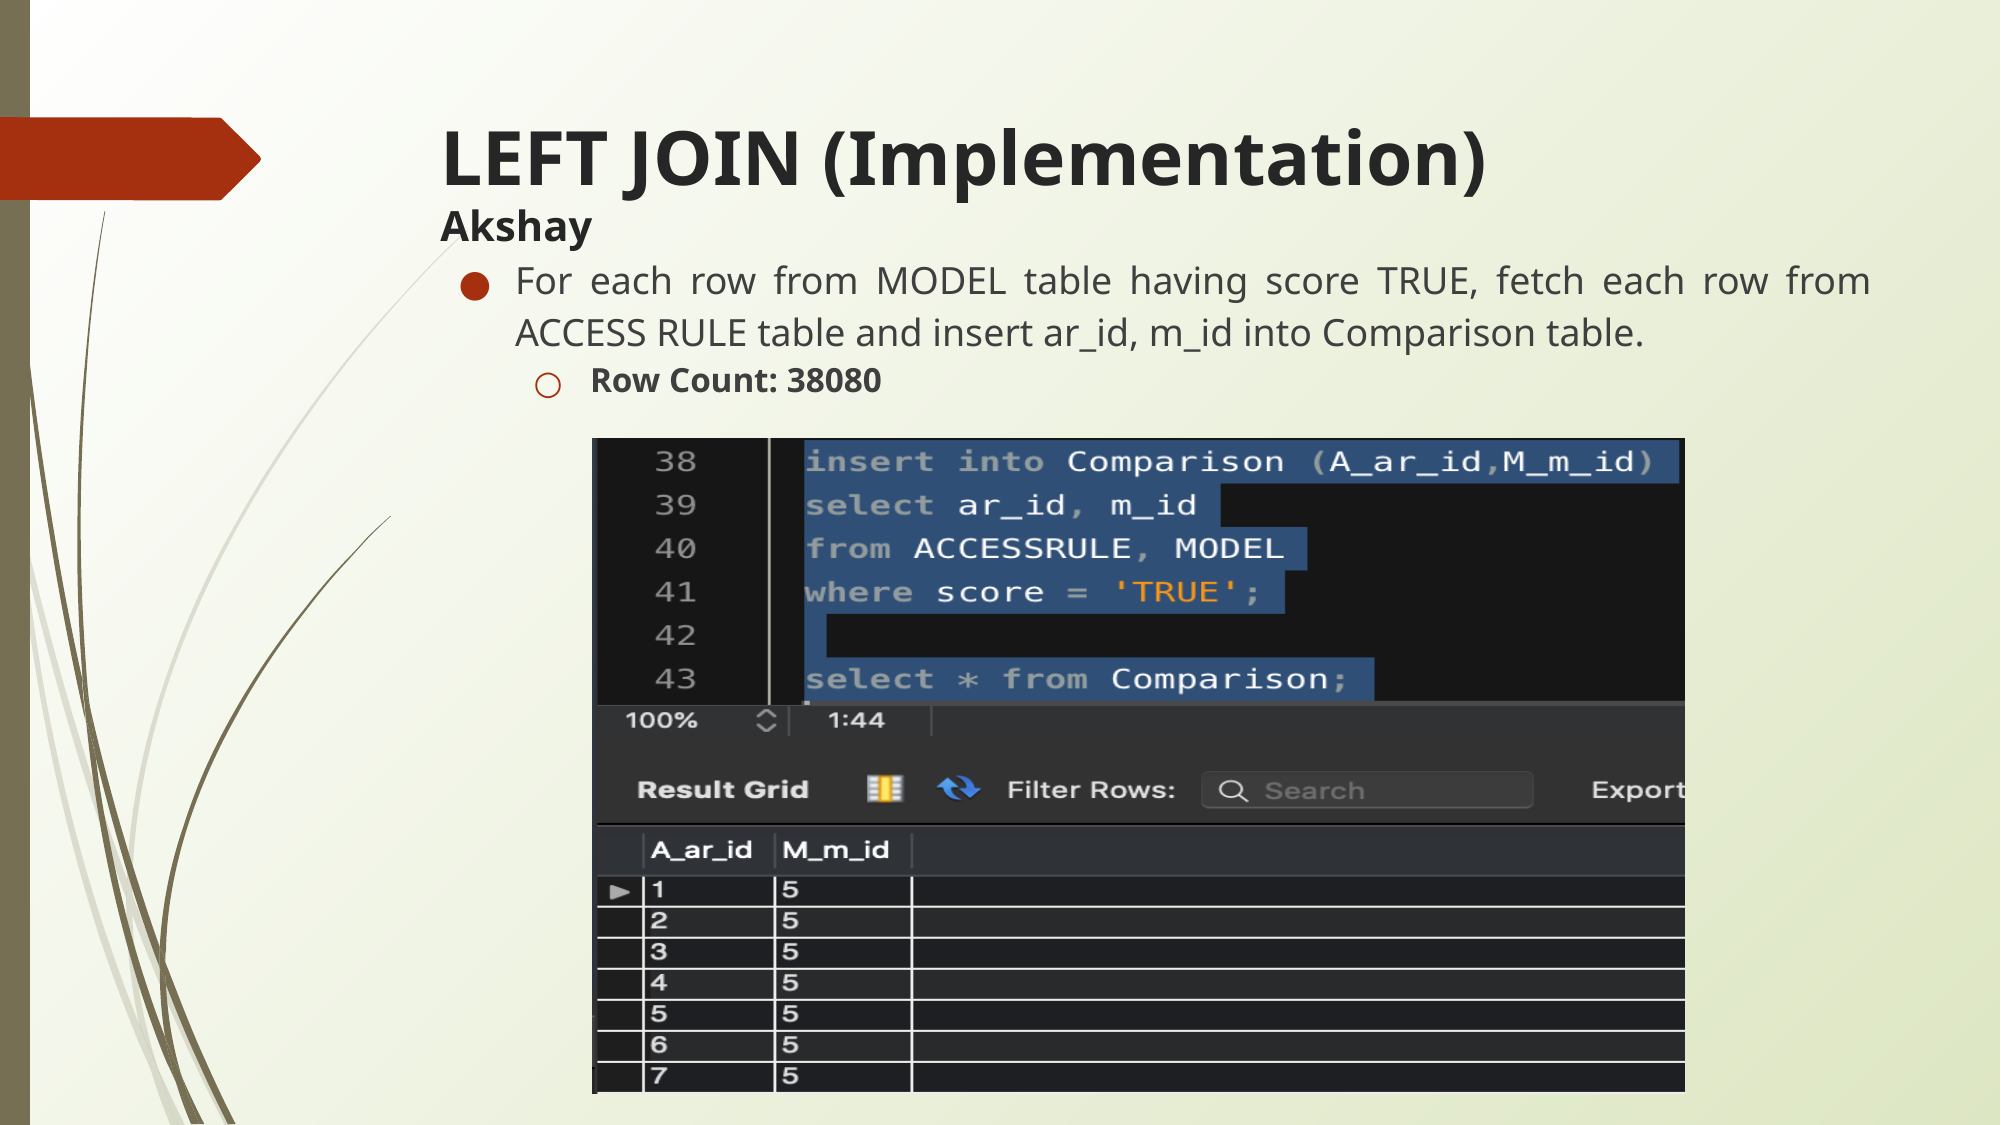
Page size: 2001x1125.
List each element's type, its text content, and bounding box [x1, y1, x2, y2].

picture [592, 438, 1685, 1095]
title LEFT JOIN (Implementation) Akshay [425, 102, 1888, 242]
list For each row from MODEL table having score TRUE, fetch each row from ACCESS RULE table and insert ar_id, m_id into Comparison table. Row Count: 38080 [425, 242, 1888, 420]
